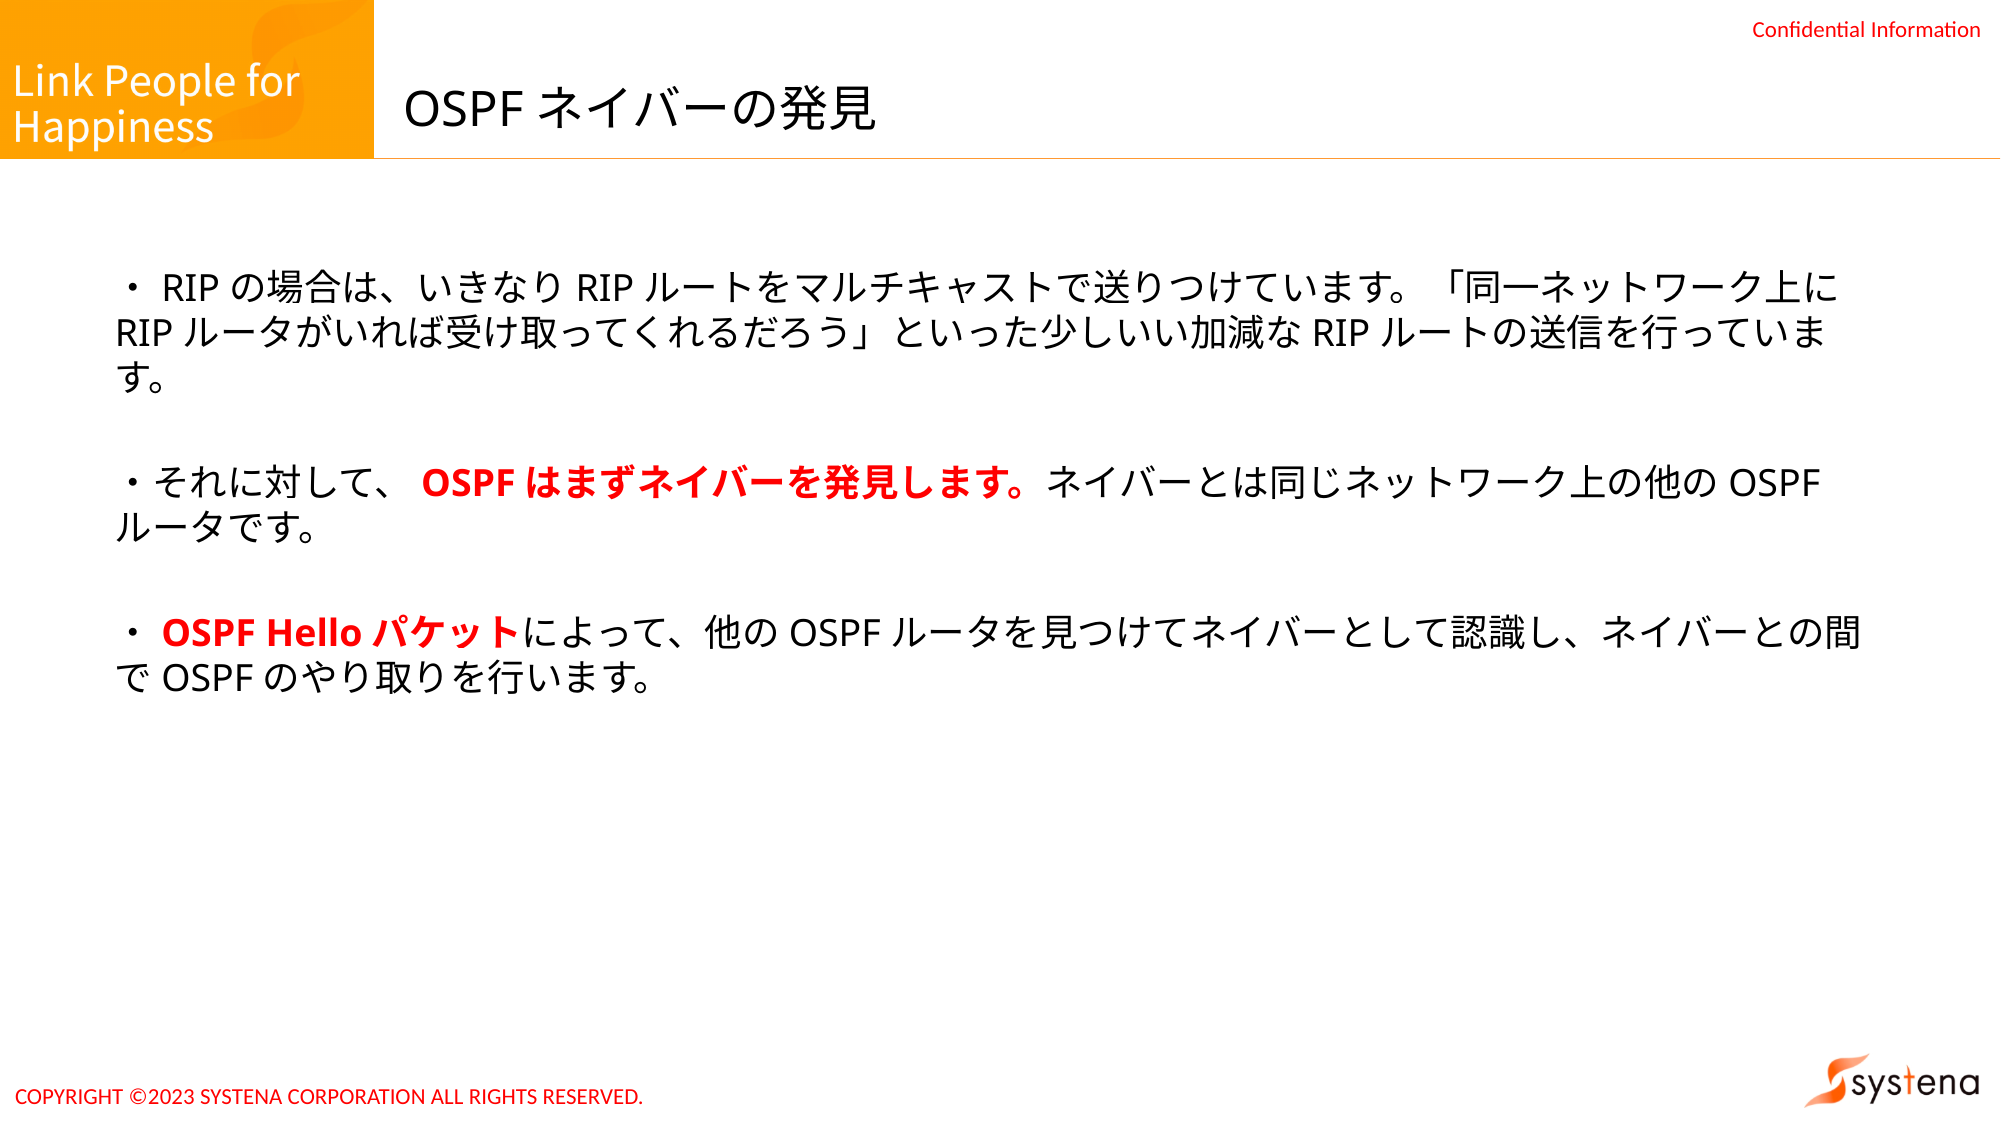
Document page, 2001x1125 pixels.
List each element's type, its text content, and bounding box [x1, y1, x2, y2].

title OSPFネイバーの発見 [388, 28, 1916, 145]
picture [1804, 1049, 1981, 1108]
list ・RIPの場合は、いきなりRIPルートをマルチキャストで送りつけています。「同一ネットワーク上にRIPルータがいれば受け取ってくれるだろう」といった少しいい加減なRIPルートの送信を行っています。 ・それに対して、OSPFはまずネイバーを発見します。ネイバーとは同じネットワーク上の他のOSPFルータです。 ・OSPF Helloパケットによって、他のOSPFルータを見つけてネイバーとして認識し、ネイバーとの間でOSPFのやり取りを行います。 [99, 256, 1900, 1000]
picture [0, 0, 374, 159]
